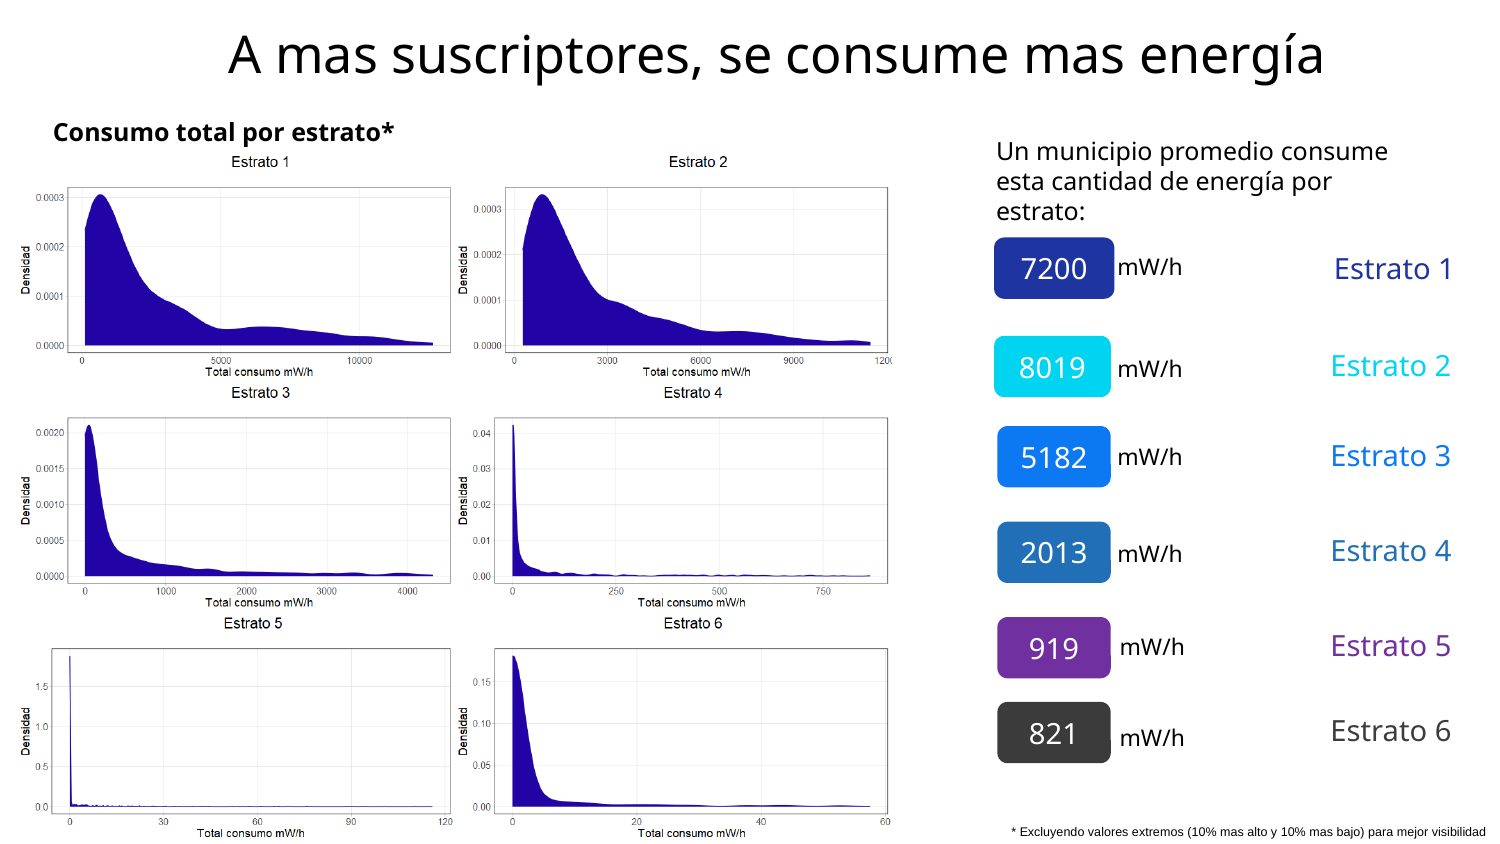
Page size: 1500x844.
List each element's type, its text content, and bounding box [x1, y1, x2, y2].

text_box Un municipio promedio consume esta cantidad de energía por estrato: [981, 123, 1444, 238]
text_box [993, 237, 1471, 300]
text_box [997, 616, 1467, 679]
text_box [997, 425, 1467, 488]
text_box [997, 701, 1467, 764]
title A mas suscriptores, se consume mas energía [88, 12, 1467, 92]
picture [16, 152, 892, 844]
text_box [997, 521, 1467, 584]
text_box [993, 335, 1467, 398]
text_box Consumo total por estrato* [37, 91, 864, 150]
text_box * Excluyendo valores extremos (10% mas alto y 10% mas bajo) para mejor visibilidad [996, 817, 1500, 844]
